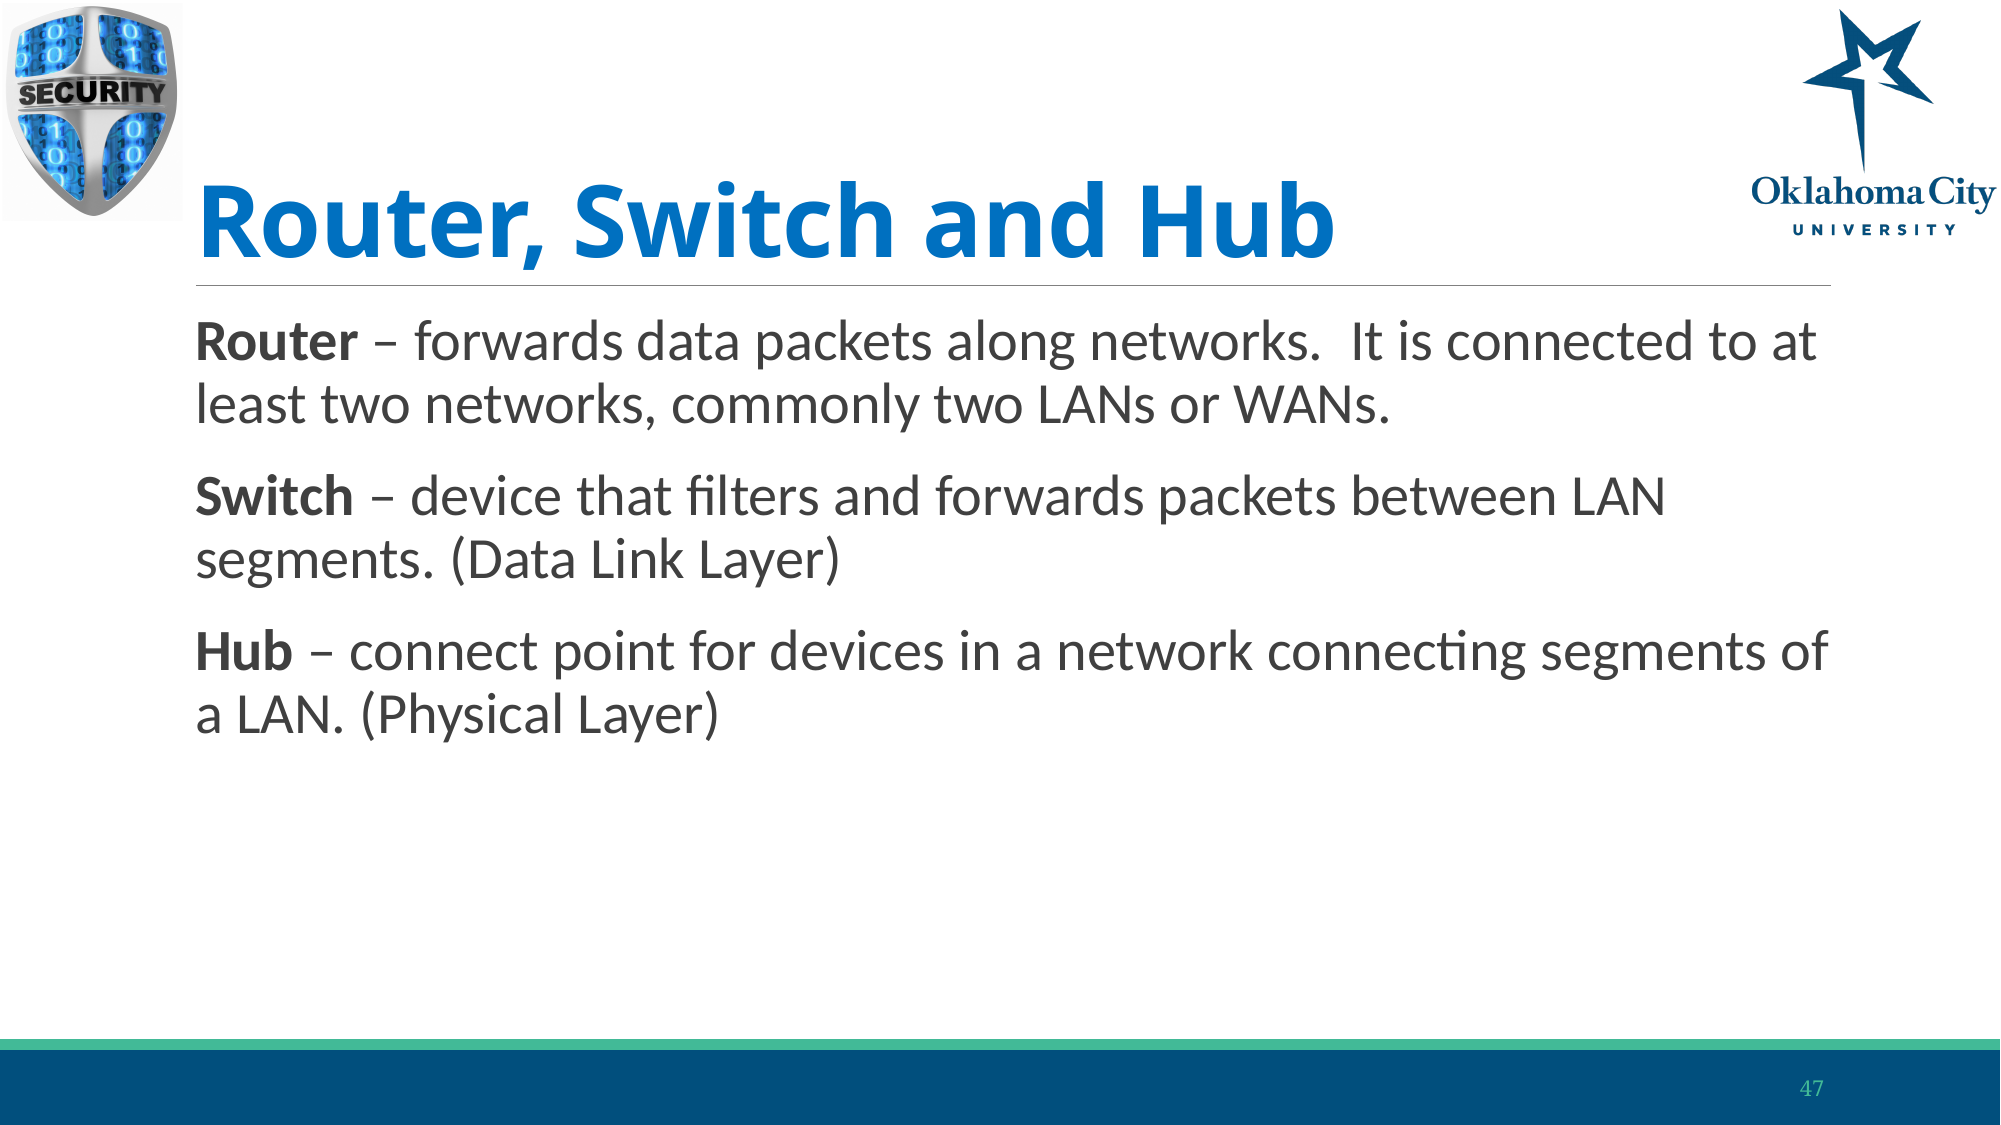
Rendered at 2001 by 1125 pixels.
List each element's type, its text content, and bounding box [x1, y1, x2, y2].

picture [2, 3, 183, 221]
list Router – forwards data packets along networks. It is connected to at least two networks, commonly two LANs or WANs. Switch – device that filters and forwards packets between LAN segments. (Data Link Layer) Hub – connect point for devices in a network connecting segments of a LAN. (Physical Layer) [180, 302, 1830, 963]
slide_number 47 [1624, 1059, 1840, 1120]
picture [1740, 0, 2001, 246]
title Router, Switch and Hub [180, 47, 1830, 285]
